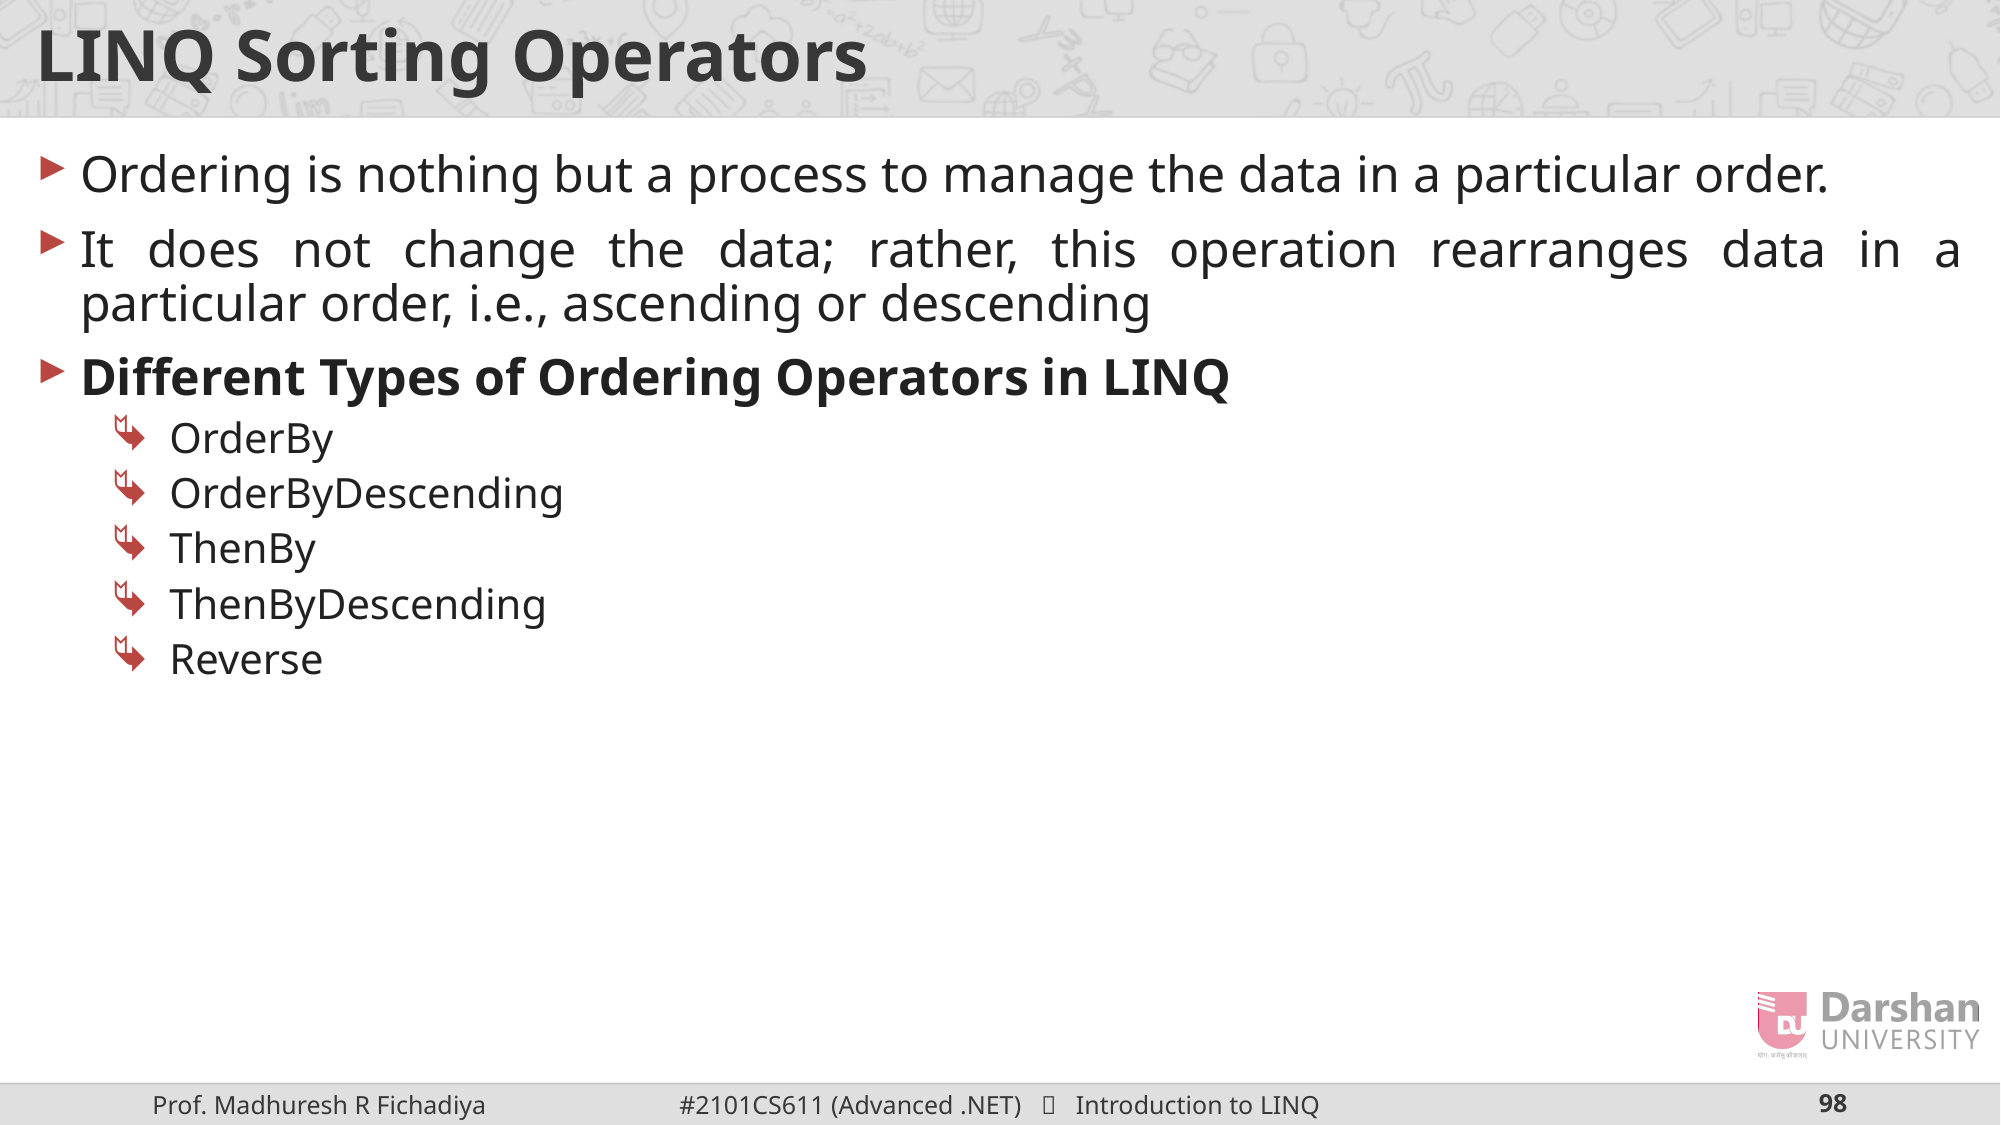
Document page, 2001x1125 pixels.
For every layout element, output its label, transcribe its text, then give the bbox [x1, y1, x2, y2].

list Ordering is nothing but a process to manage the data in a particular order. It does not change the data; rather, this operation rearranges data in a particular order, i.e., ascending or descending Different Types of Ordering Operators in LINQ OrderBy OrderByDescending ThenBy ThenByDescending Reverse [21, 141, 1979, 1059]
title LINQ Sorting Operators [0, 0, 2000, 117]
